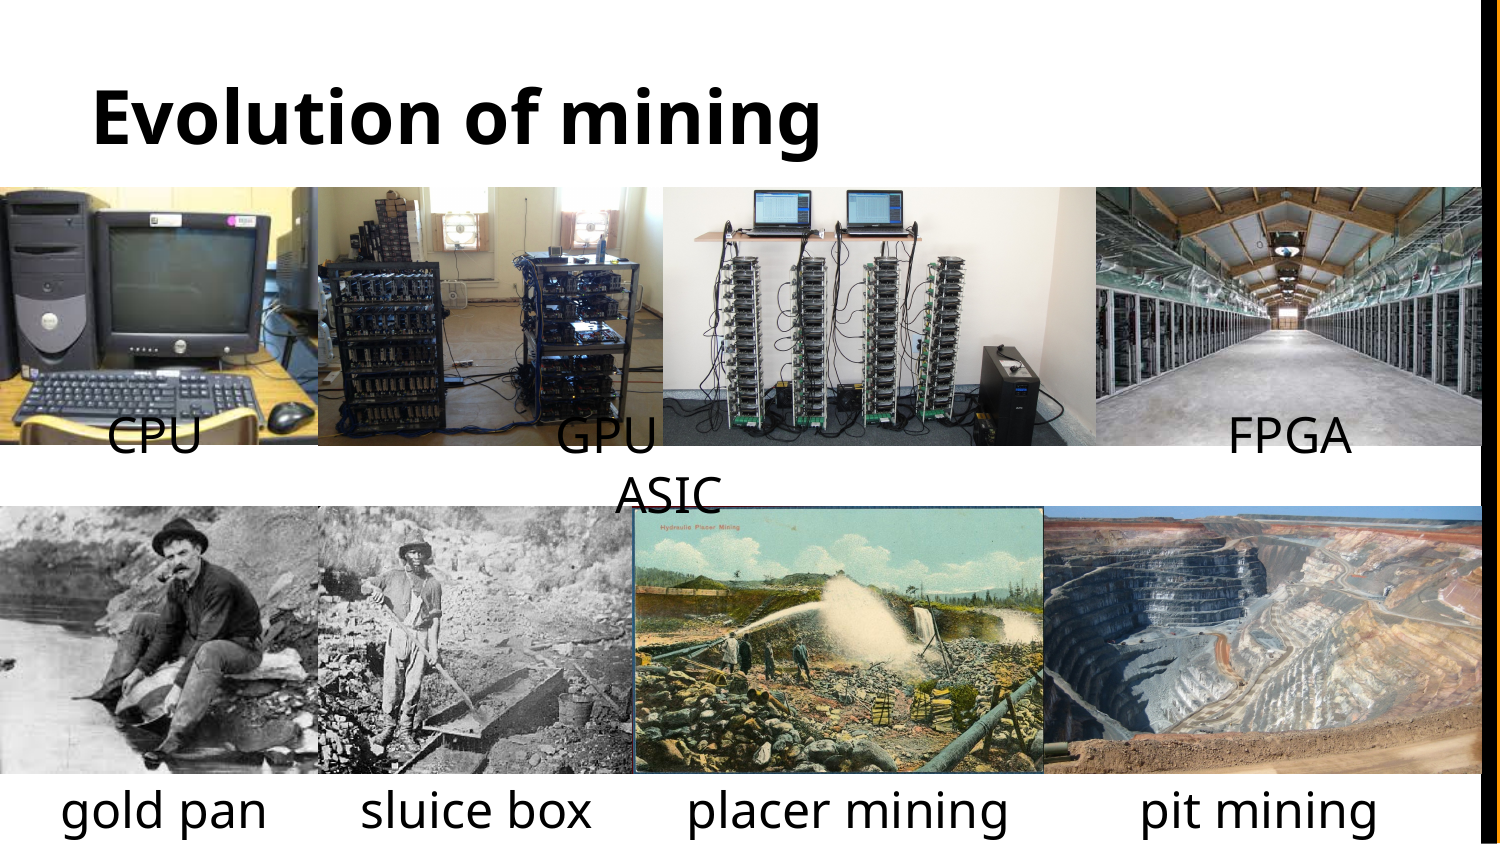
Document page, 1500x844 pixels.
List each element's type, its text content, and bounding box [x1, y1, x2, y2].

text_box CPU GPU FPGA ASIC [0, 454, 1387, 505]
text_box gold pan sluice box placer mining pit mining [6, 782, 1466, 844]
picture [0, 506, 1482, 774]
title Evolution of mining [75, 33, 1425, 175]
picture [0, 187, 1482, 446]
